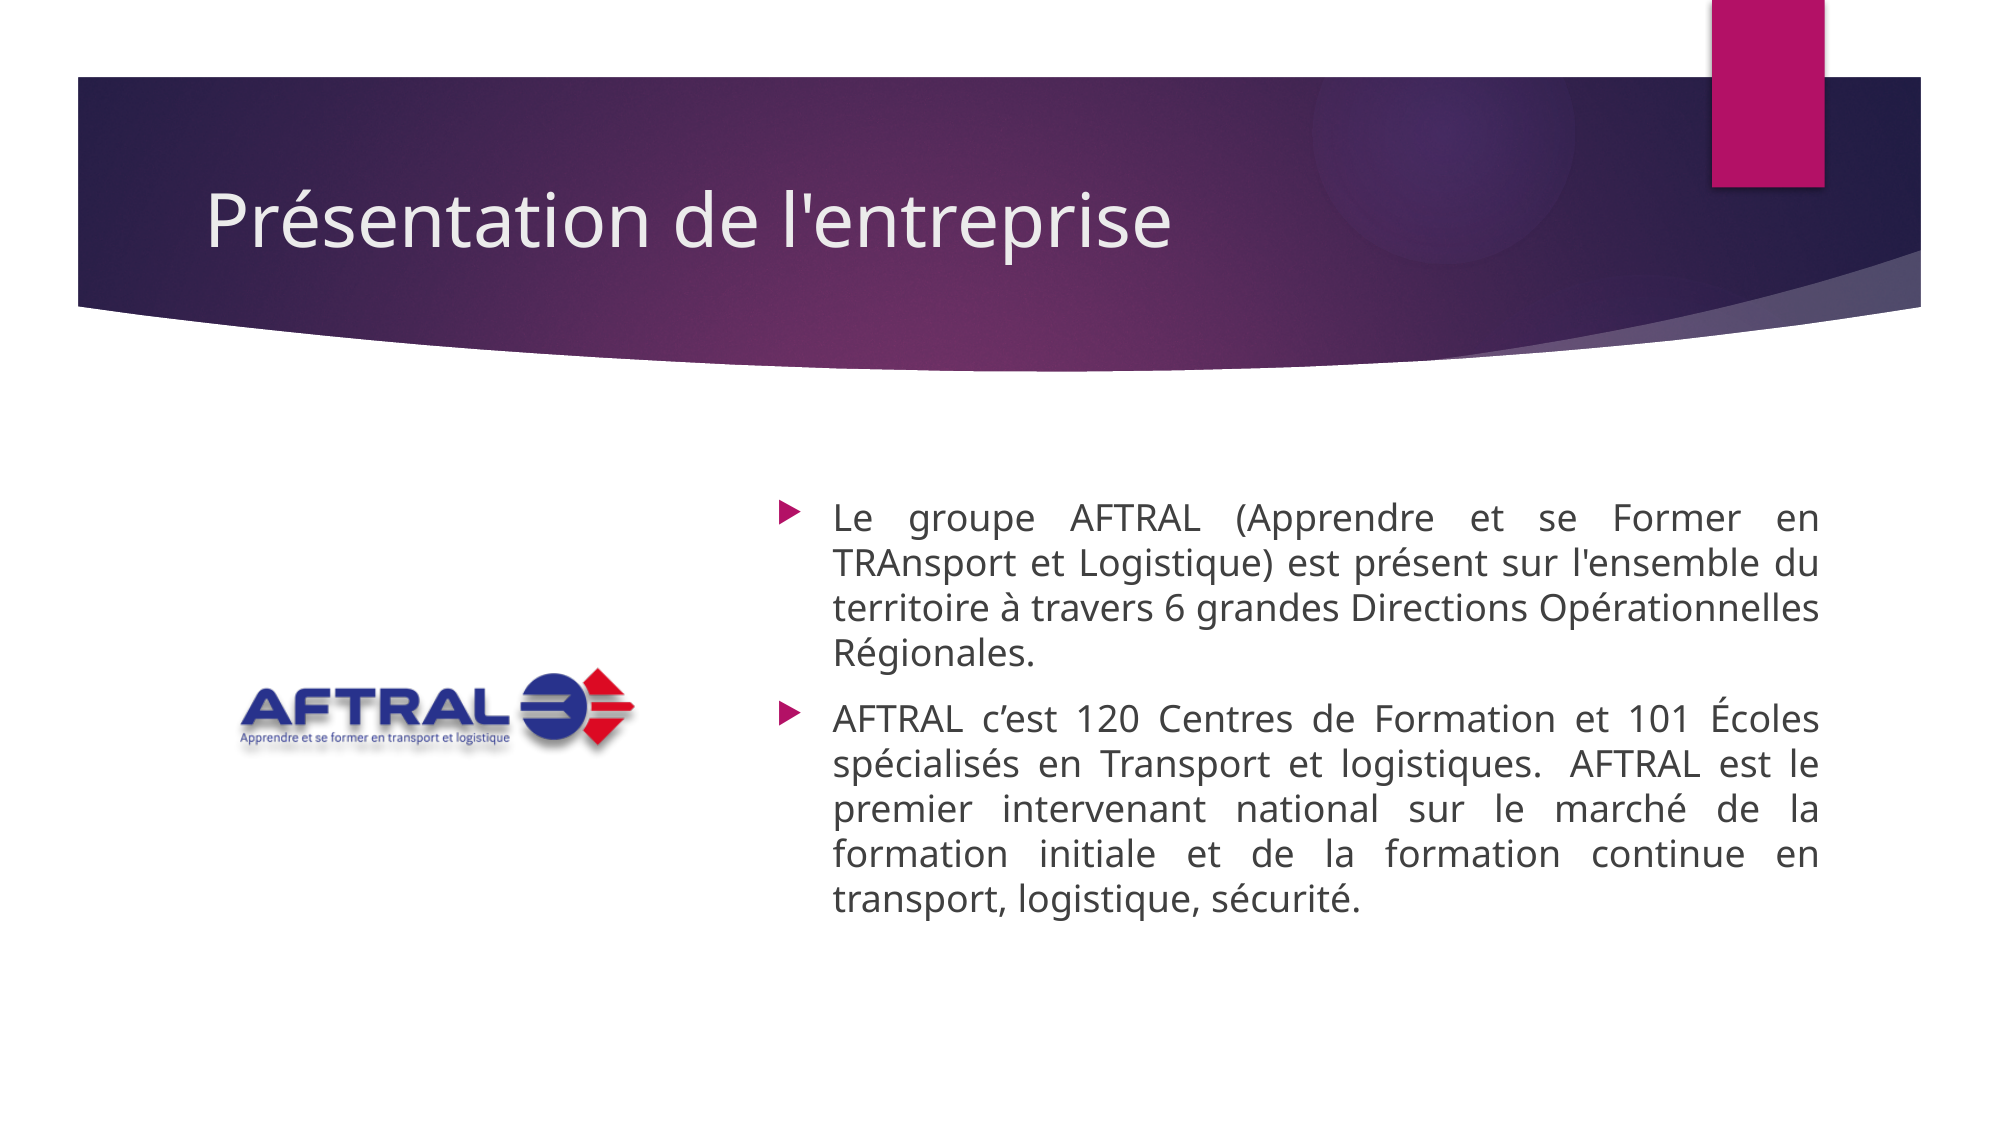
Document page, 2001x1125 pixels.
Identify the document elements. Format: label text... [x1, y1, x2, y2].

title Présentation de l'entreprise [189, 159, 1627, 276]
list Le groupe AFTRAL (Apprendre et se Former en TRAnsport et Logistique) est présent sur l'ensemble du territoire à travers 6 grandes Directions Opérationnelles Régionales. AFTRAL c’est 120 Centres de Formation et 101 Écoles spécialisés en Transport et logistiques. AFTRAL est le premier intervenant national sur le marché de la formation initiale et de la formation continue en transport, logistique, sécurité. [761, 427, 1837, 988]
picture [188, 632, 687, 782]
